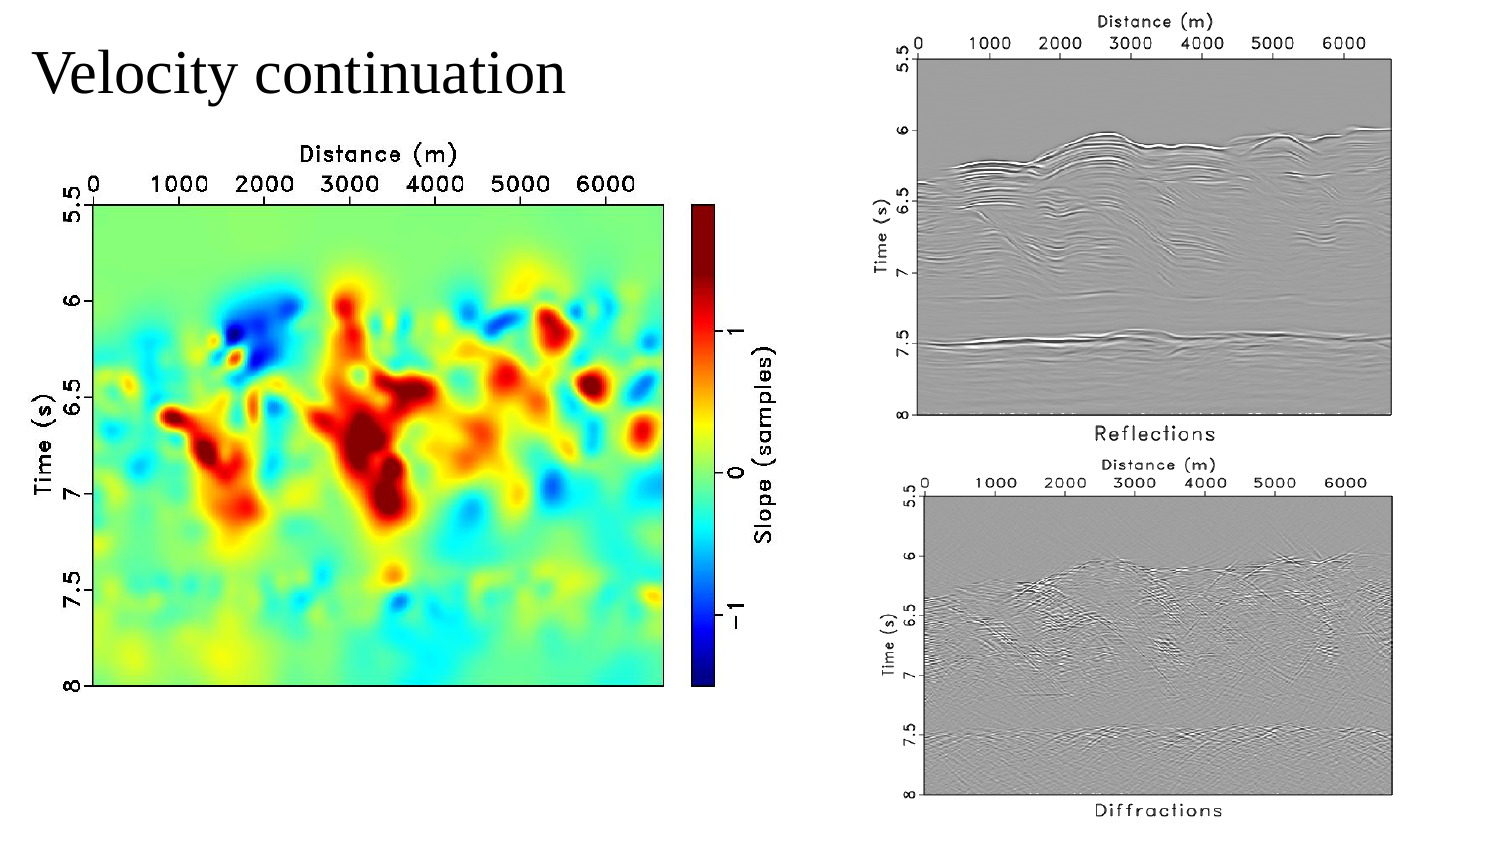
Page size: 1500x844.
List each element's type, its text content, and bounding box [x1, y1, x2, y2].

title Velocity continuation [16, 15, 806, 110]
picture [0, 0, 1447, 844]
